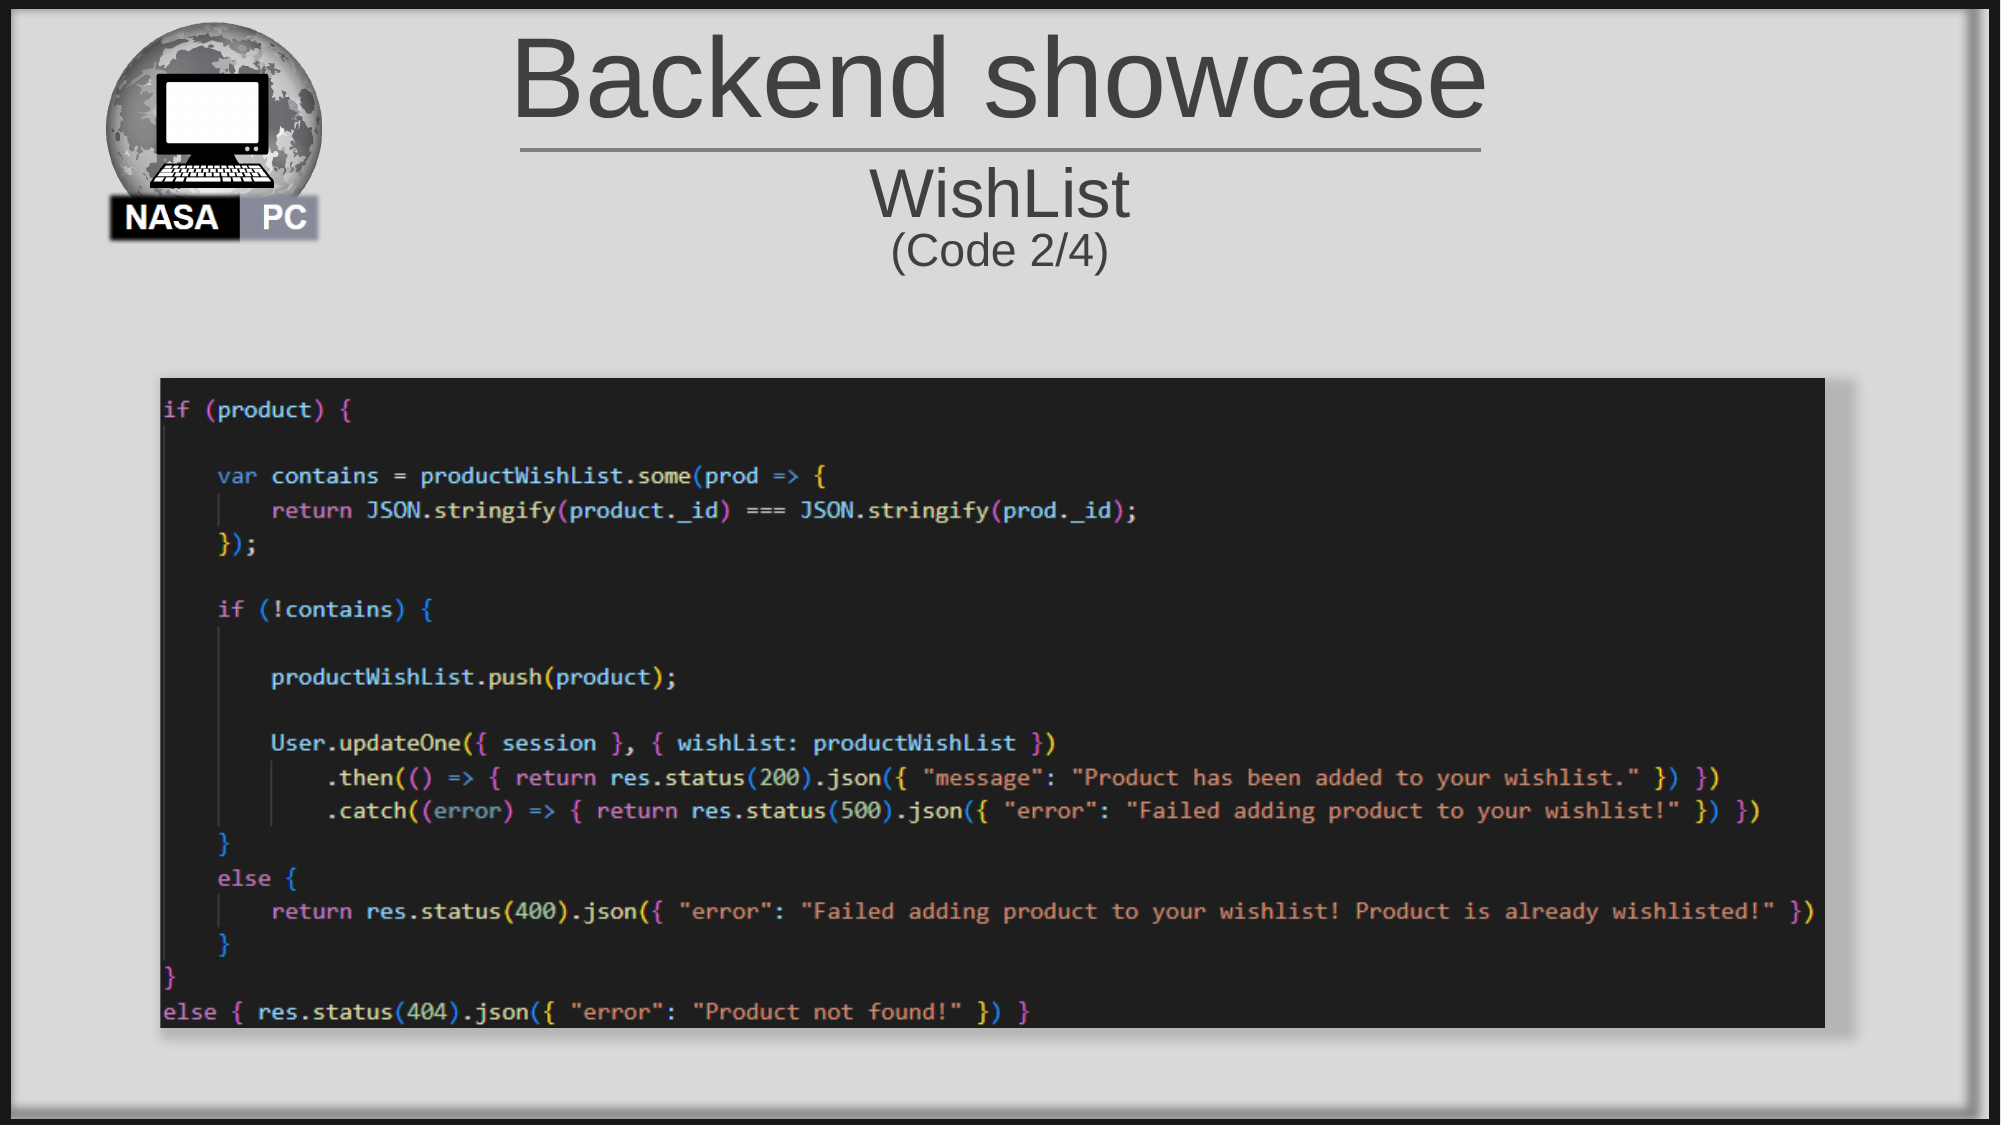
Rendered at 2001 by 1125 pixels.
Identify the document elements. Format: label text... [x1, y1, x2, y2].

picture [160, 378, 1840, 1028]
text_box WishList [313, 149, 1618, 219]
title Backend showcase [249, 11, 1750, 150]
text_box (Code 2/4) [249, 219, 1750, 285]
picture [106, 22, 313, 238]
